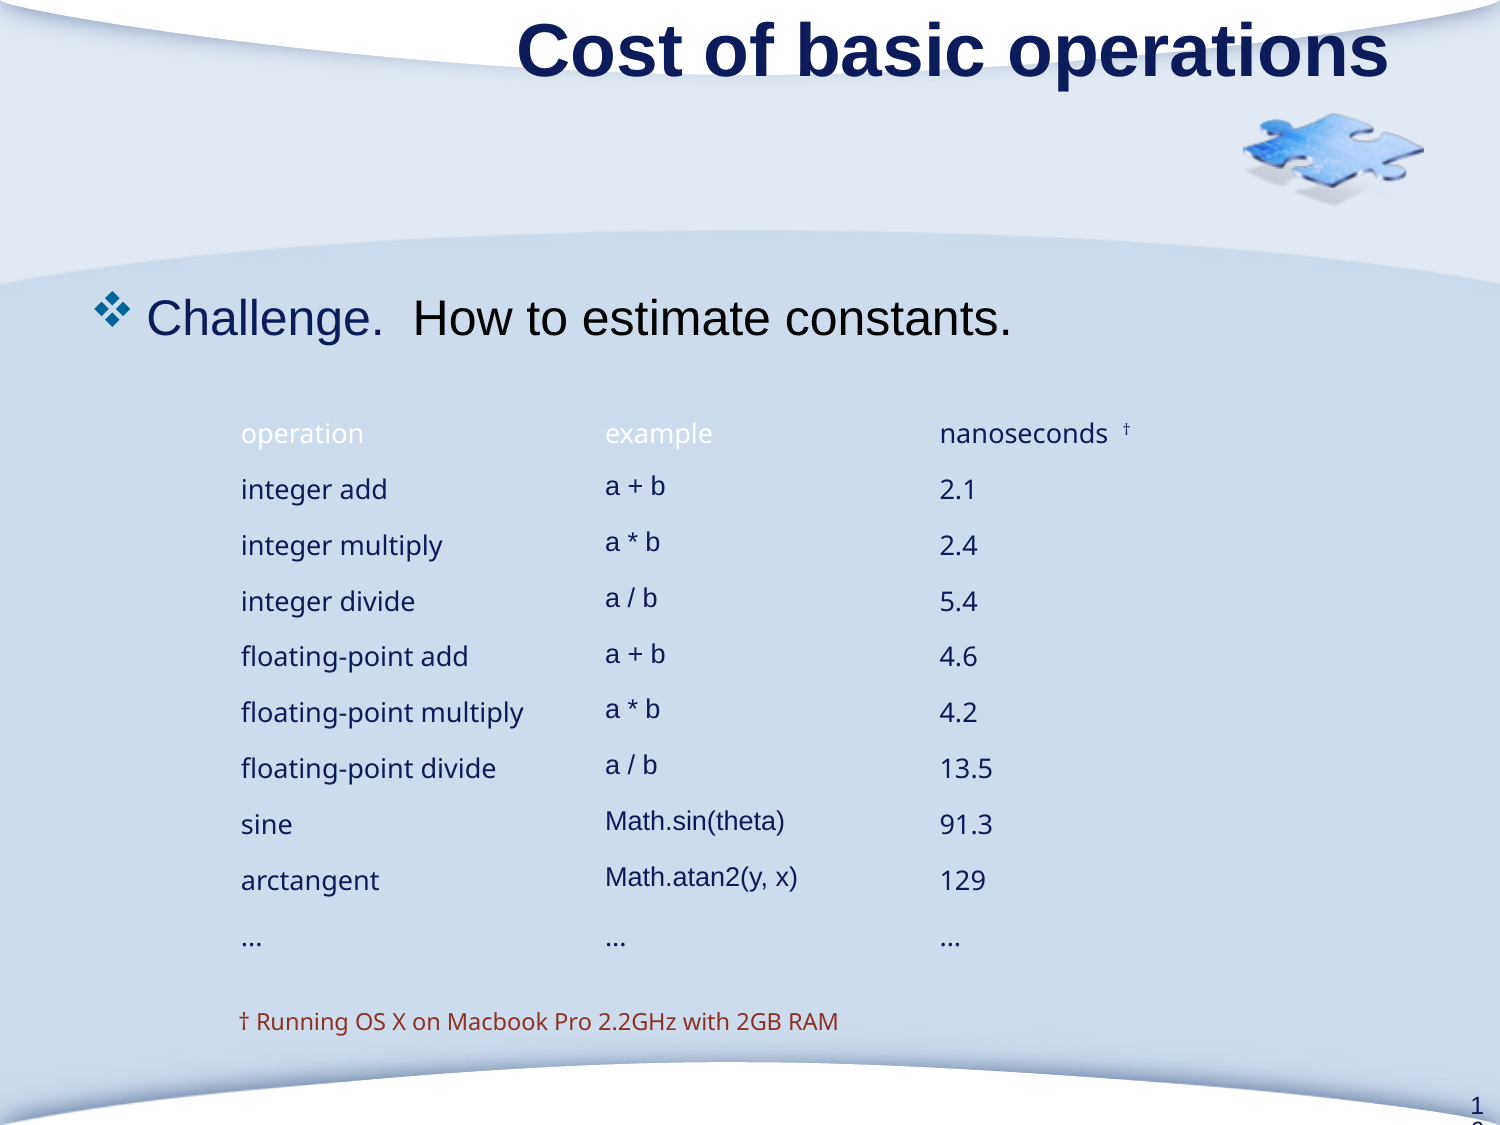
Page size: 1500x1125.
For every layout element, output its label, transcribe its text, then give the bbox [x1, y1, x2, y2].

table_cell a / b [590, 566, 924, 621]
table_cell 91.3 [924, 789, 1187, 845]
table_cell 13.5 [924, 733, 1187, 789]
table_cell floating-point multiply [225, 677, 590, 733]
table_cell a + b [590, 454, 924, 510]
table_cell arctangent [225, 845, 590, 900]
table_cell 5.4 [924, 566, 1187, 621]
table_cell 4.6 [924, 621, 1187, 677]
table_cell 129 [924, 845, 1187, 900]
table_header operation [225, 398, 590, 454]
table_cell 2.1 [924, 454, 1187, 510]
table_header example [590, 398, 924, 454]
text_box † Running OS X on Macbook Pro 2.2GHz with 2GB RAM [222, 987, 1237, 1042]
table_cell ... [924, 900, 1187, 956]
table_cell integer multiply [225, 510, 590, 566]
title Cost of basic operations [93, 0, 1407, 94]
table_cell 2.4 [924, 510, 1187, 566]
table_cell floating-point divide [225, 733, 590, 789]
table_cell a / b [590, 733, 924, 789]
table_cell Math.atan2(y, x) [590, 845, 924, 900]
table_header nanoseconds † [924, 398, 1187, 454]
table_cell integer add [225, 454, 590, 510]
table_cell a + b [590, 621, 924, 677]
table_cell a * b [590, 677, 924, 733]
slide_number 16 [1455, 1082, 1491, 1115]
list Challenge. How to estimate constants. [75, 278, 1388, 1038]
table_cell ... [590, 900, 924, 956]
table_cell Math.sin(theta) [590, 789, 924, 845]
table_cell sine [225, 789, 590, 845]
table_cell 4.2 [924, 677, 1187, 733]
table_cell integer divide [225, 566, 590, 621]
table_cell ... [225, 900, 590, 956]
picture [0, 1, 1500, 1125]
table_cell floating-point add [225, 621, 590, 677]
table_cell a * b [590, 510, 924, 566]
